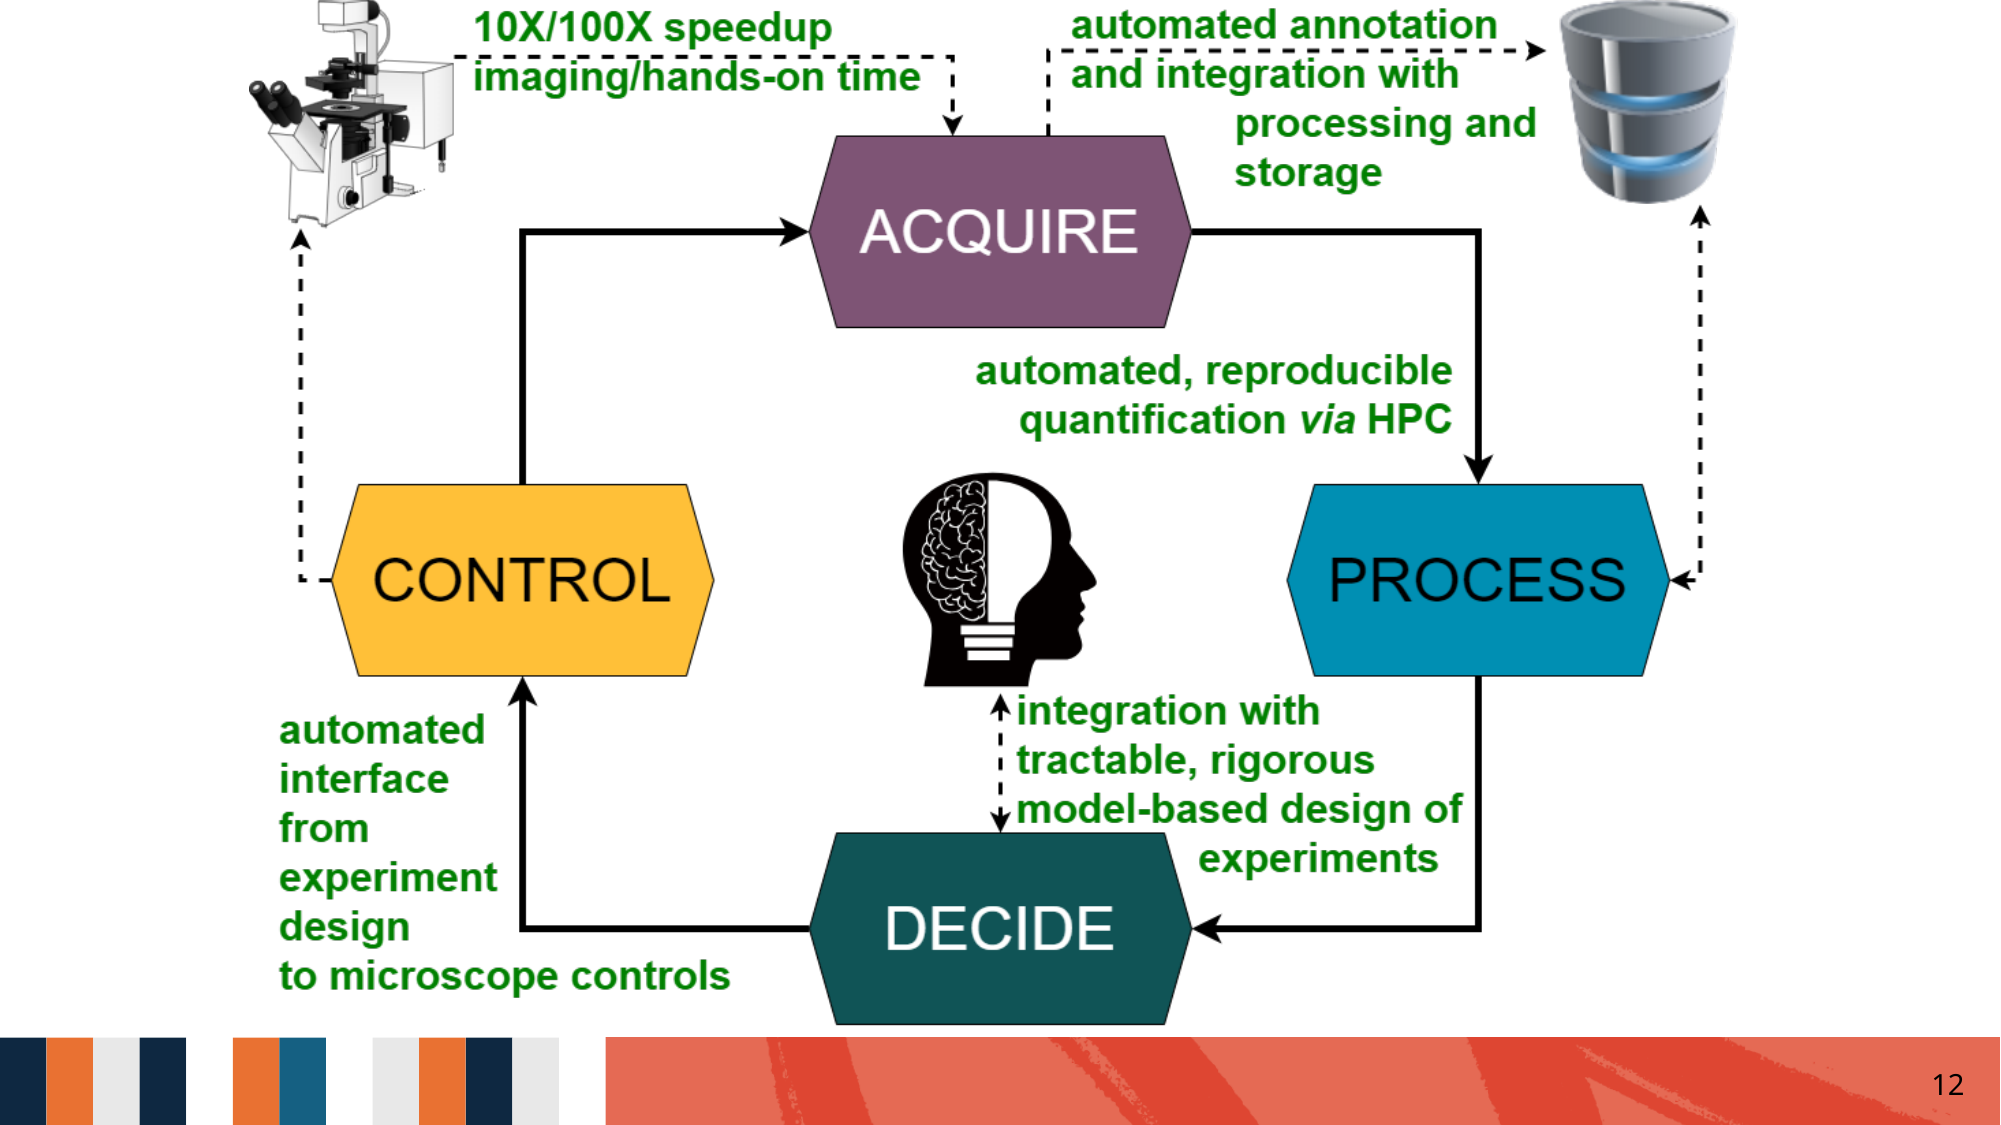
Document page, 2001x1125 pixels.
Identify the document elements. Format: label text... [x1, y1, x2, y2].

slide_number 12 [1903, 1068, 1980, 1105]
picture [249, 0, 2000, 1125]
